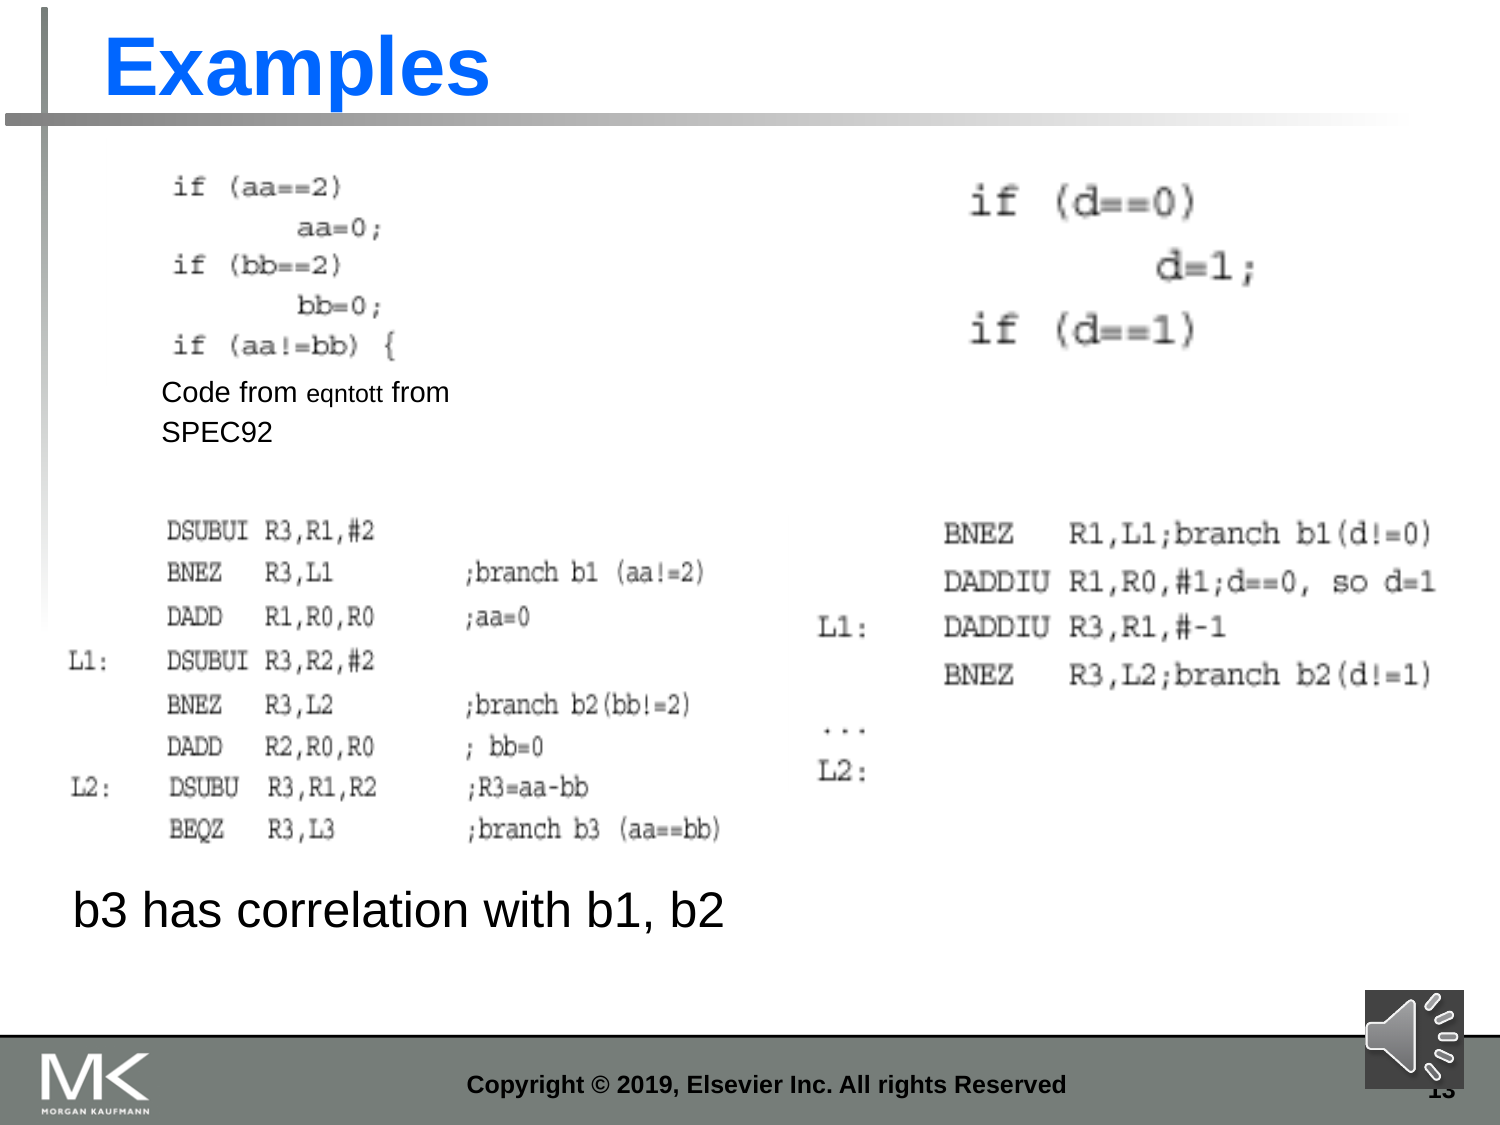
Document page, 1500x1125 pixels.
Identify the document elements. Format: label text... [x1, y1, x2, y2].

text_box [105, 137, 495, 462]
footer Copyright © 2019, Elsevier Inc. All rights Reserved [170, 1046, 1365, 1106]
picture [29, 1046, 160, 1123]
title Examples [88, 4, 1448, 121]
text_box b3 has correlation with b1, b2 [57, 870, 987, 945]
picture [949, 181, 1280, 366]
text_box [49, 506, 773, 871]
picture [786, 515, 1460, 793]
picture [1364, 989, 1465, 1090]
